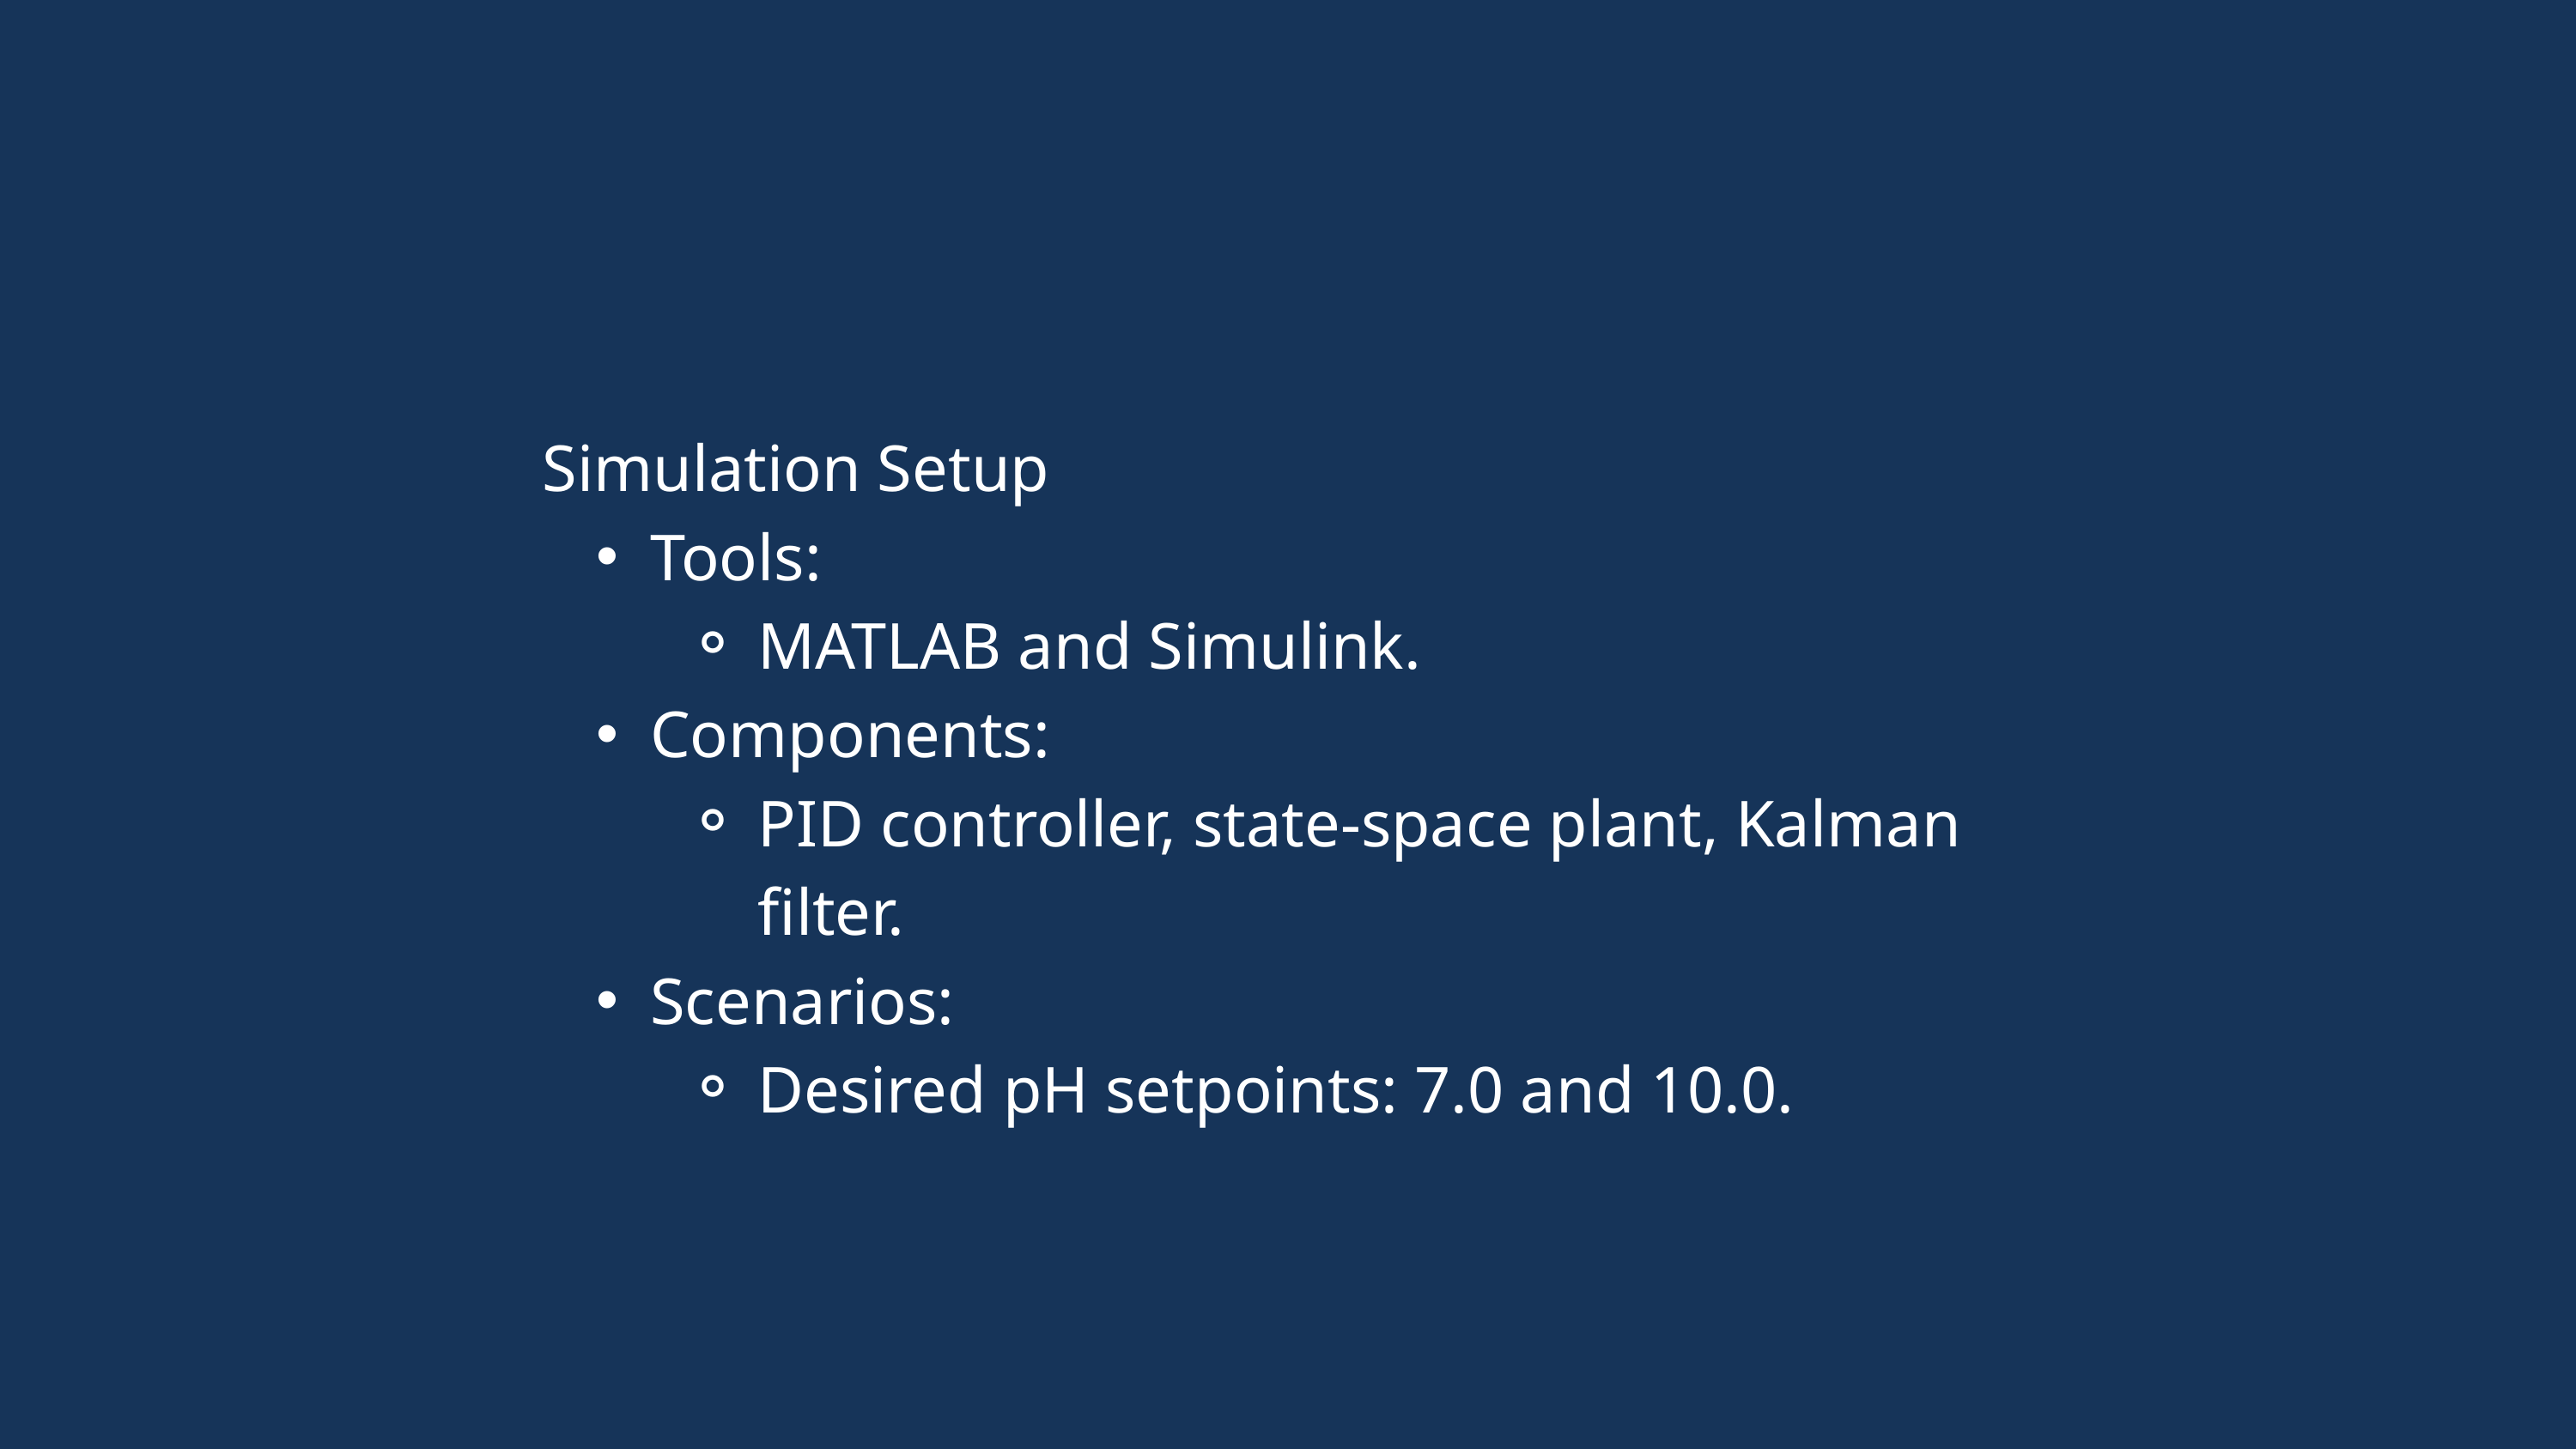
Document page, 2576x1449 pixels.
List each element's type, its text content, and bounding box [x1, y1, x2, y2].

text_box Simulation Setup Tools: MATLAB and Simulink. Components: PID controller, state-space plant, Kalman filter. Scenarios: Desired pH setpoints: 7.0 and 10.0. [542, 415, 2112, 1215]
